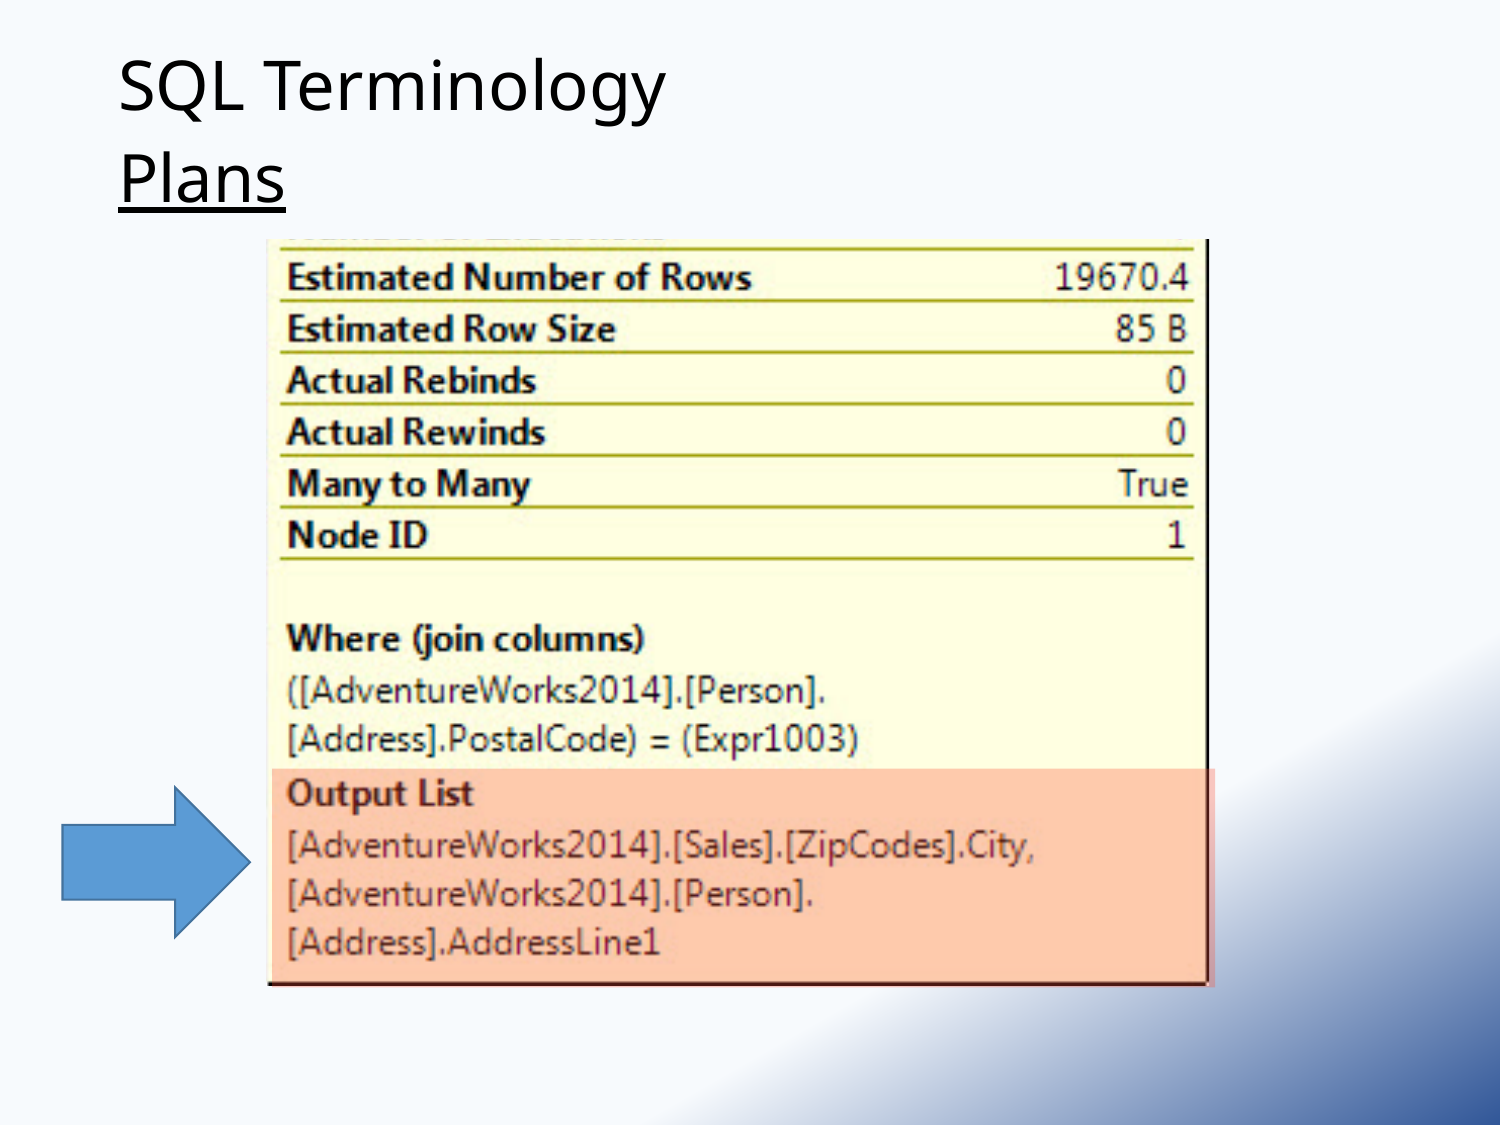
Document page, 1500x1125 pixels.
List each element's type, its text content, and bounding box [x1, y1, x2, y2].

list Plans [103, 137, 1397, 1014]
picture [266, 239, 1210, 1125]
title SQL Terminology [103, 38, 1397, 137]
text_box [61, 785, 252, 940]
text_box [1210, 768, 1216, 988]
